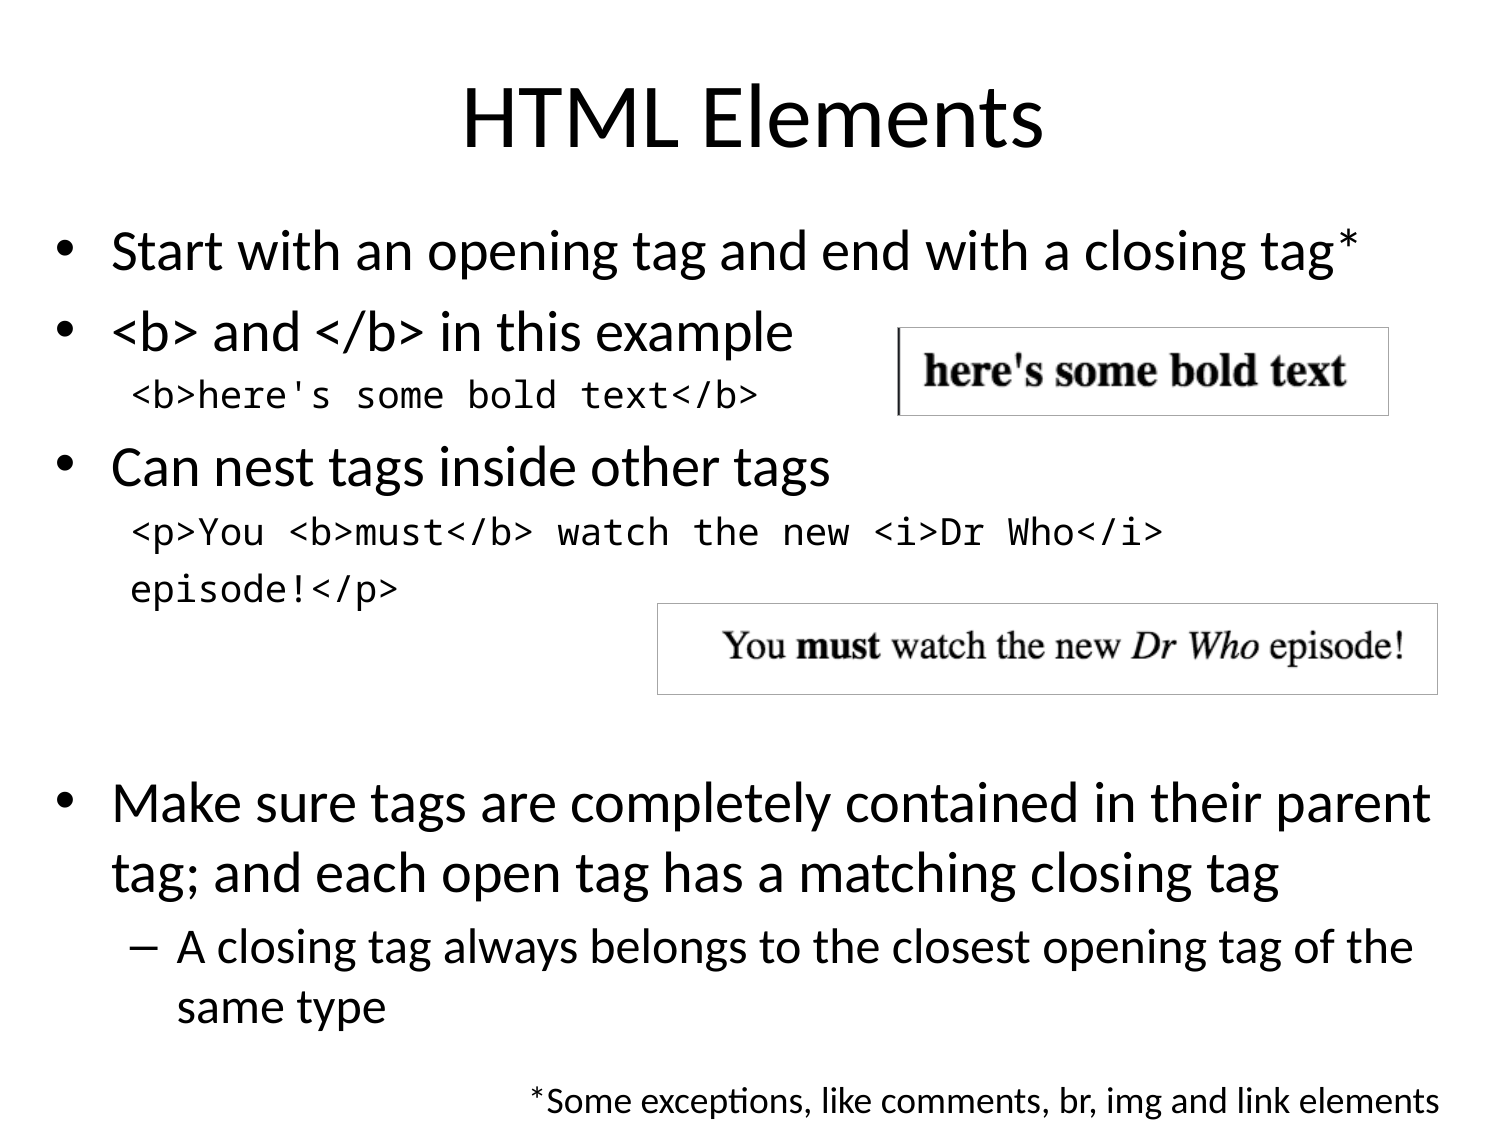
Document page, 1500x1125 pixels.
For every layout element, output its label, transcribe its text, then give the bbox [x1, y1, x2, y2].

title HTML Elements [78, 17, 1429, 204]
list Start with an opening tag and end with a closing tag* <b> and </b> in this example <b>here's some bold text</b> Can nest tags inside other tags <p>You <b>must</b> watch the new <i>Dr Who</i> episode!</p> Make sure tags are completely contained in their parent tag; and each open tag has a matching closing tag A closing tag always belongs to the closest opening tag of the same type [39, 204, 1465, 1043]
picture [657, 602, 1439, 695]
picture [897, 327, 1389, 416]
text_box *Some exceptions, like comments, br, img and link elements [513, 1068, 1457, 1125]
